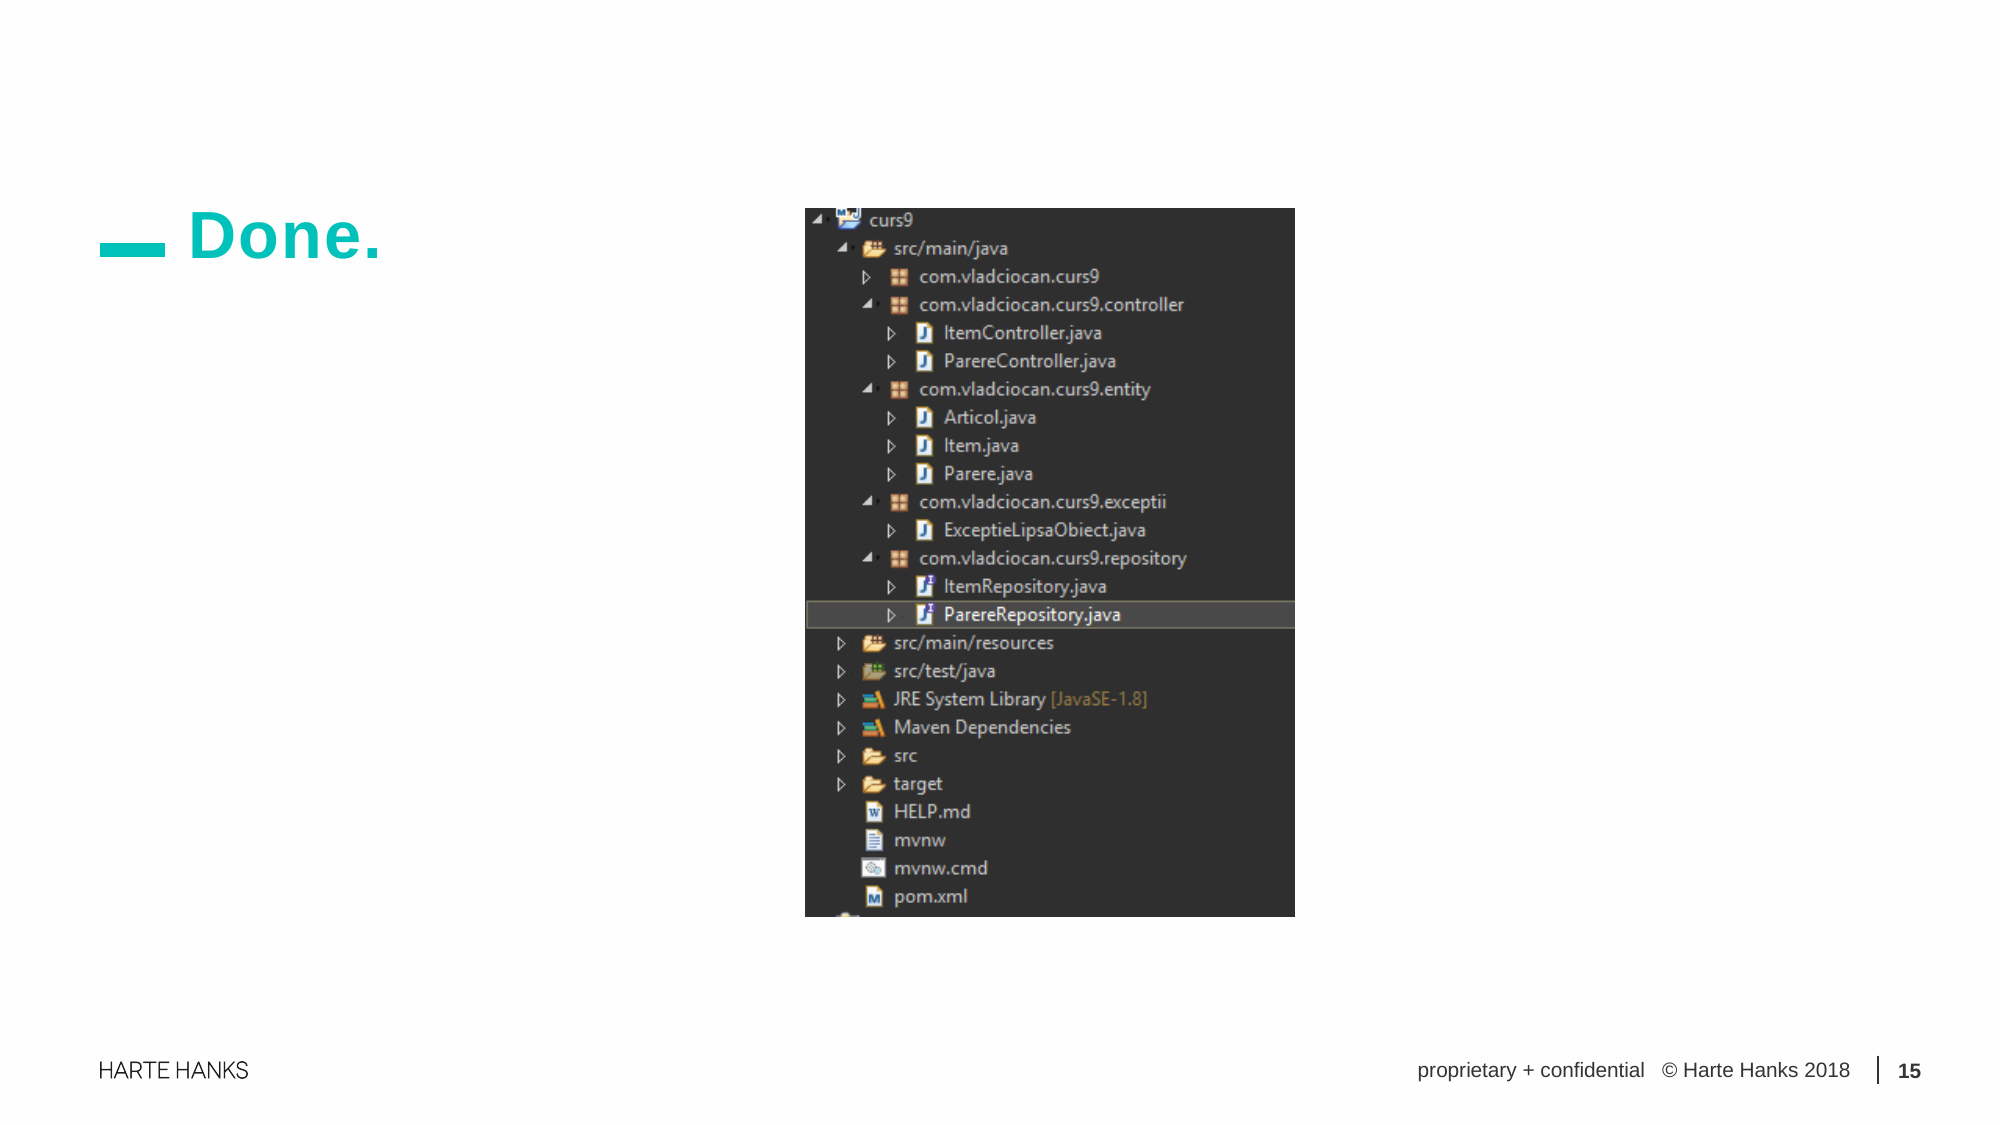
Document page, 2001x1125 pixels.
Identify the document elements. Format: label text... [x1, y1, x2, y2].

picture [100, 1061, 248, 1079]
text_box Done. [173, 177, 1927, 289]
picture [805, 208, 1295, 917]
